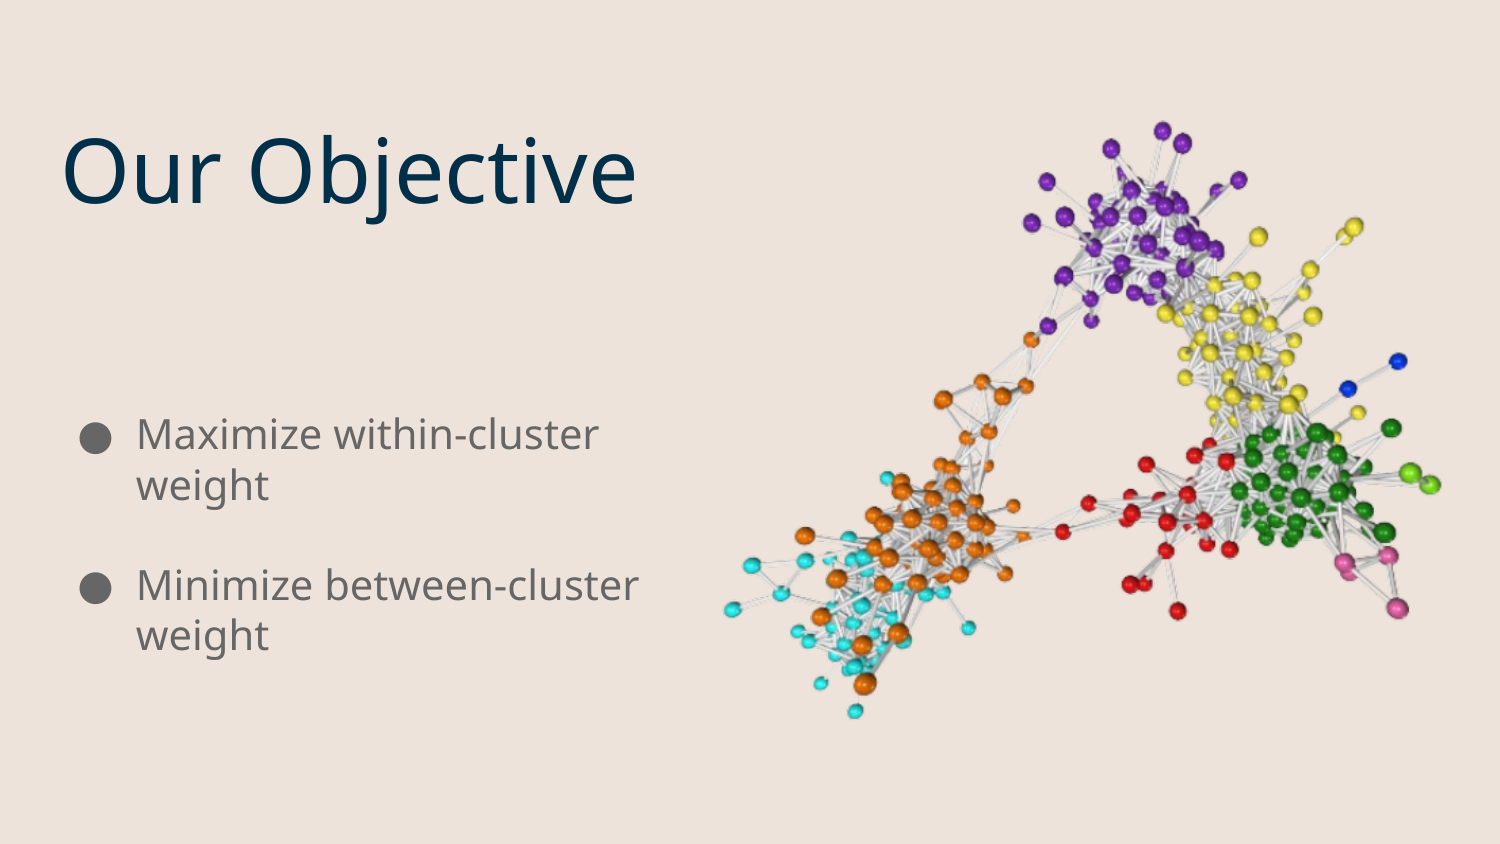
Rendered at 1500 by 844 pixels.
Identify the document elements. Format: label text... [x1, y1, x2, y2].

text_box Maximize within-cluster weight Minimize between-cluster weight [45, 393, 700, 674]
picture [717, 98, 1451, 745]
title Our Objective [45, 99, 715, 368]
